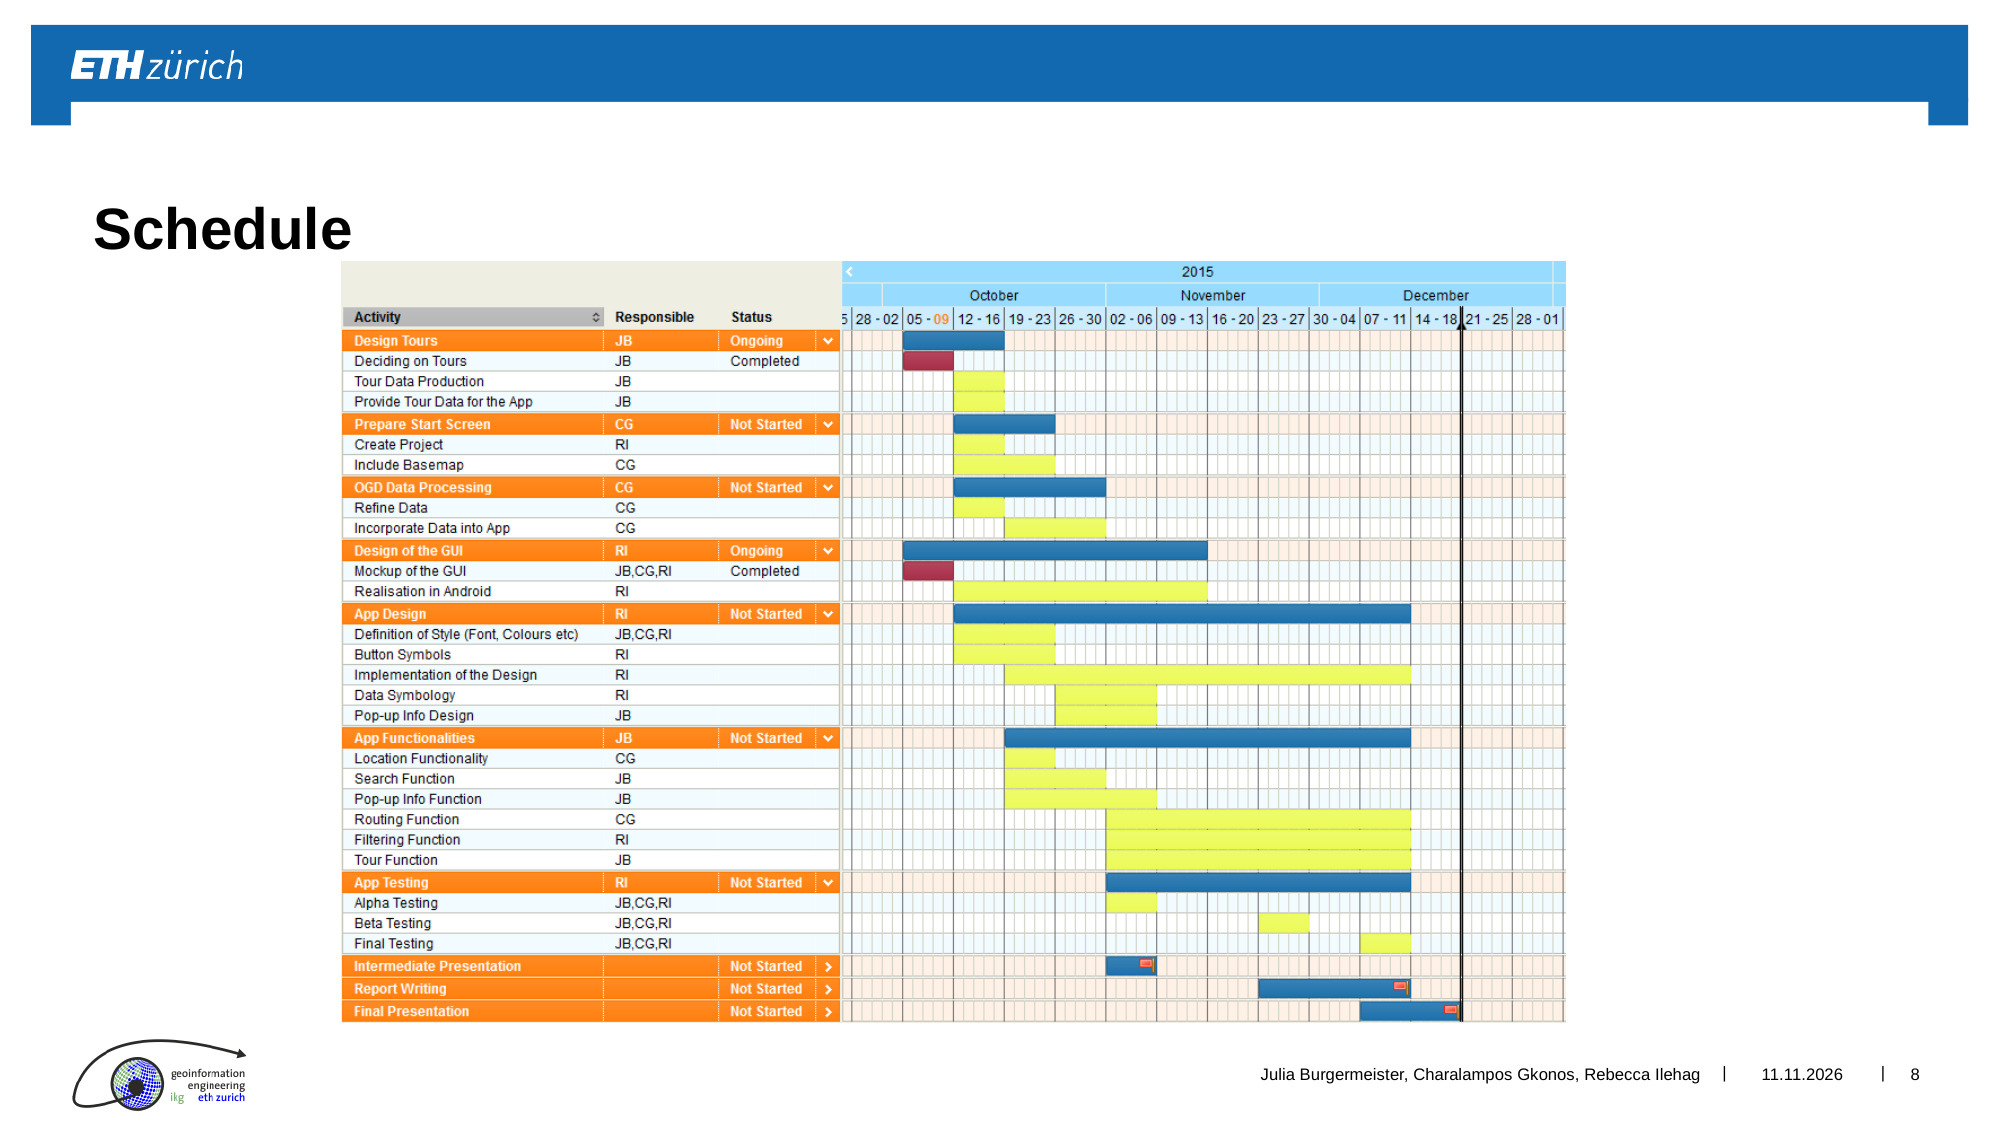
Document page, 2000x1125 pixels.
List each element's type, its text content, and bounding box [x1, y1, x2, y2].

picture [72, 1039, 247, 1125]
title Schedule [70, 101, 1929, 262]
slide_number 8 [1886, 1034, 1945, 1112]
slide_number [1735, 1034, 1870, 1112]
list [341, 260, 1566, 1023]
footer Julia Burgermeister, Charalampos Gkonos, Rebecca Ilehag [999, 1034, 1702, 1112]
